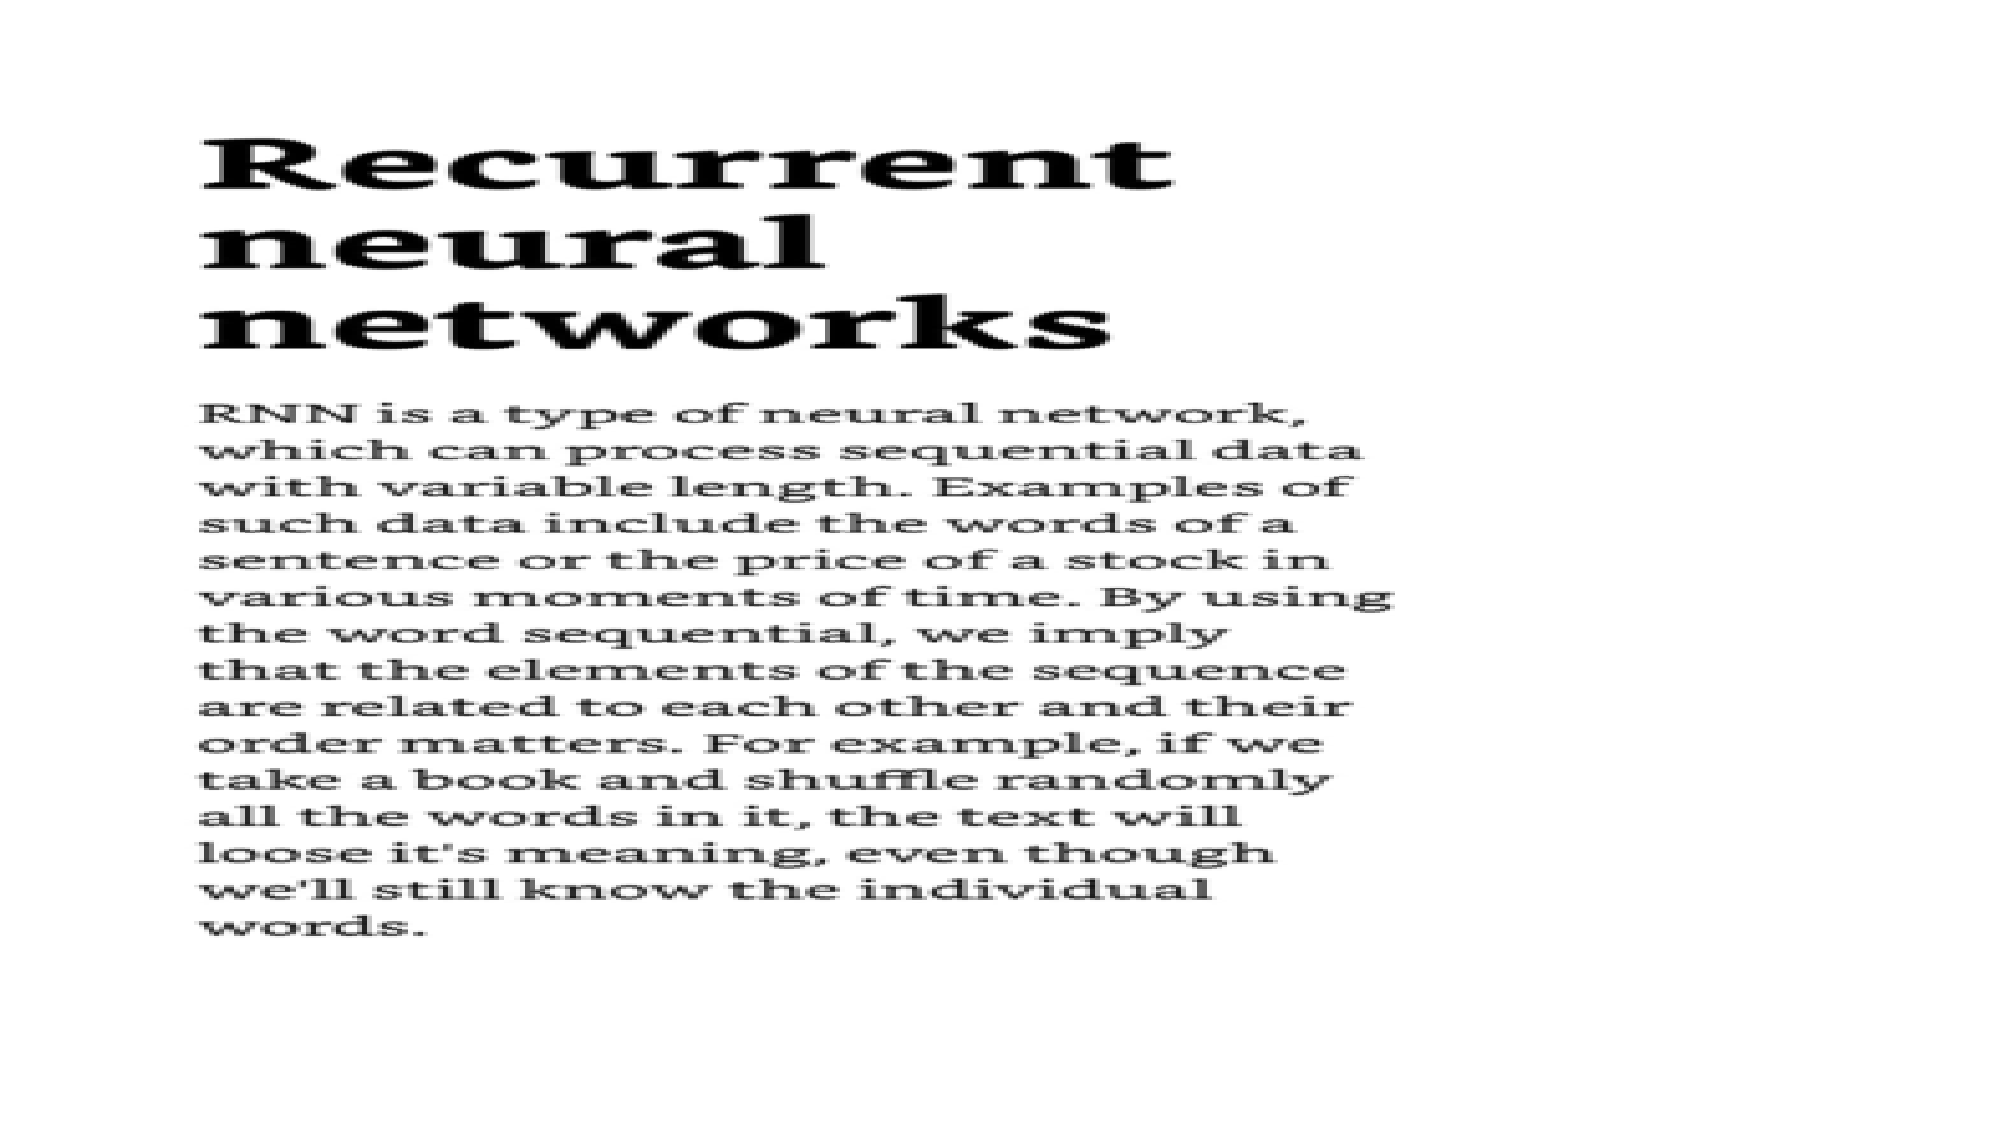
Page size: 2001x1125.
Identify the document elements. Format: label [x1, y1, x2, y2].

picture [128, 90, 1467, 976]
